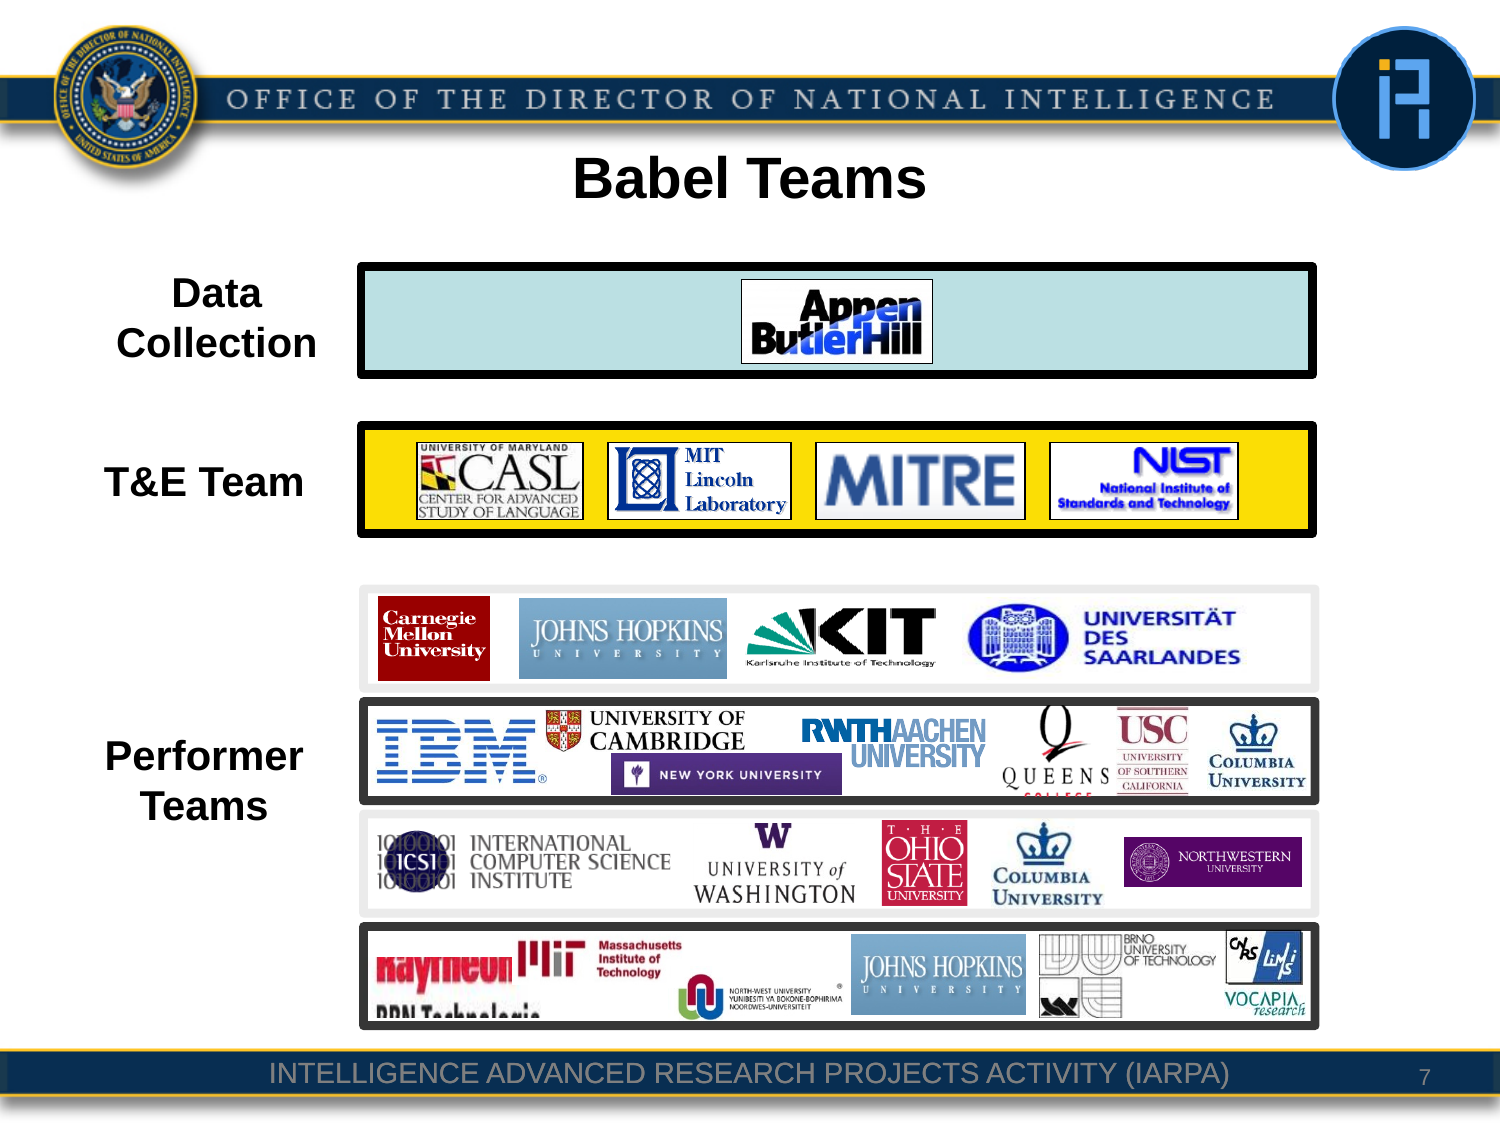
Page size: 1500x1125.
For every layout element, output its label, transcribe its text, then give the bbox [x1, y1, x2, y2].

slide_number 7 [1374, 1055, 1476, 1106]
text_box Performer Teams [85, 721, 324, 837]
text_box T&E Team [72, 446, 336, 512]
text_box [360, 266, 1313, 376]
picture [0, 0, 1500, 1125]
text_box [363, 588, 1316, 1026]
title Babel Teams [75, 125, 1425, 225]
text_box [360, 425, 1313, 534]
text_box Data Collection [97, 258, 336, 374]
